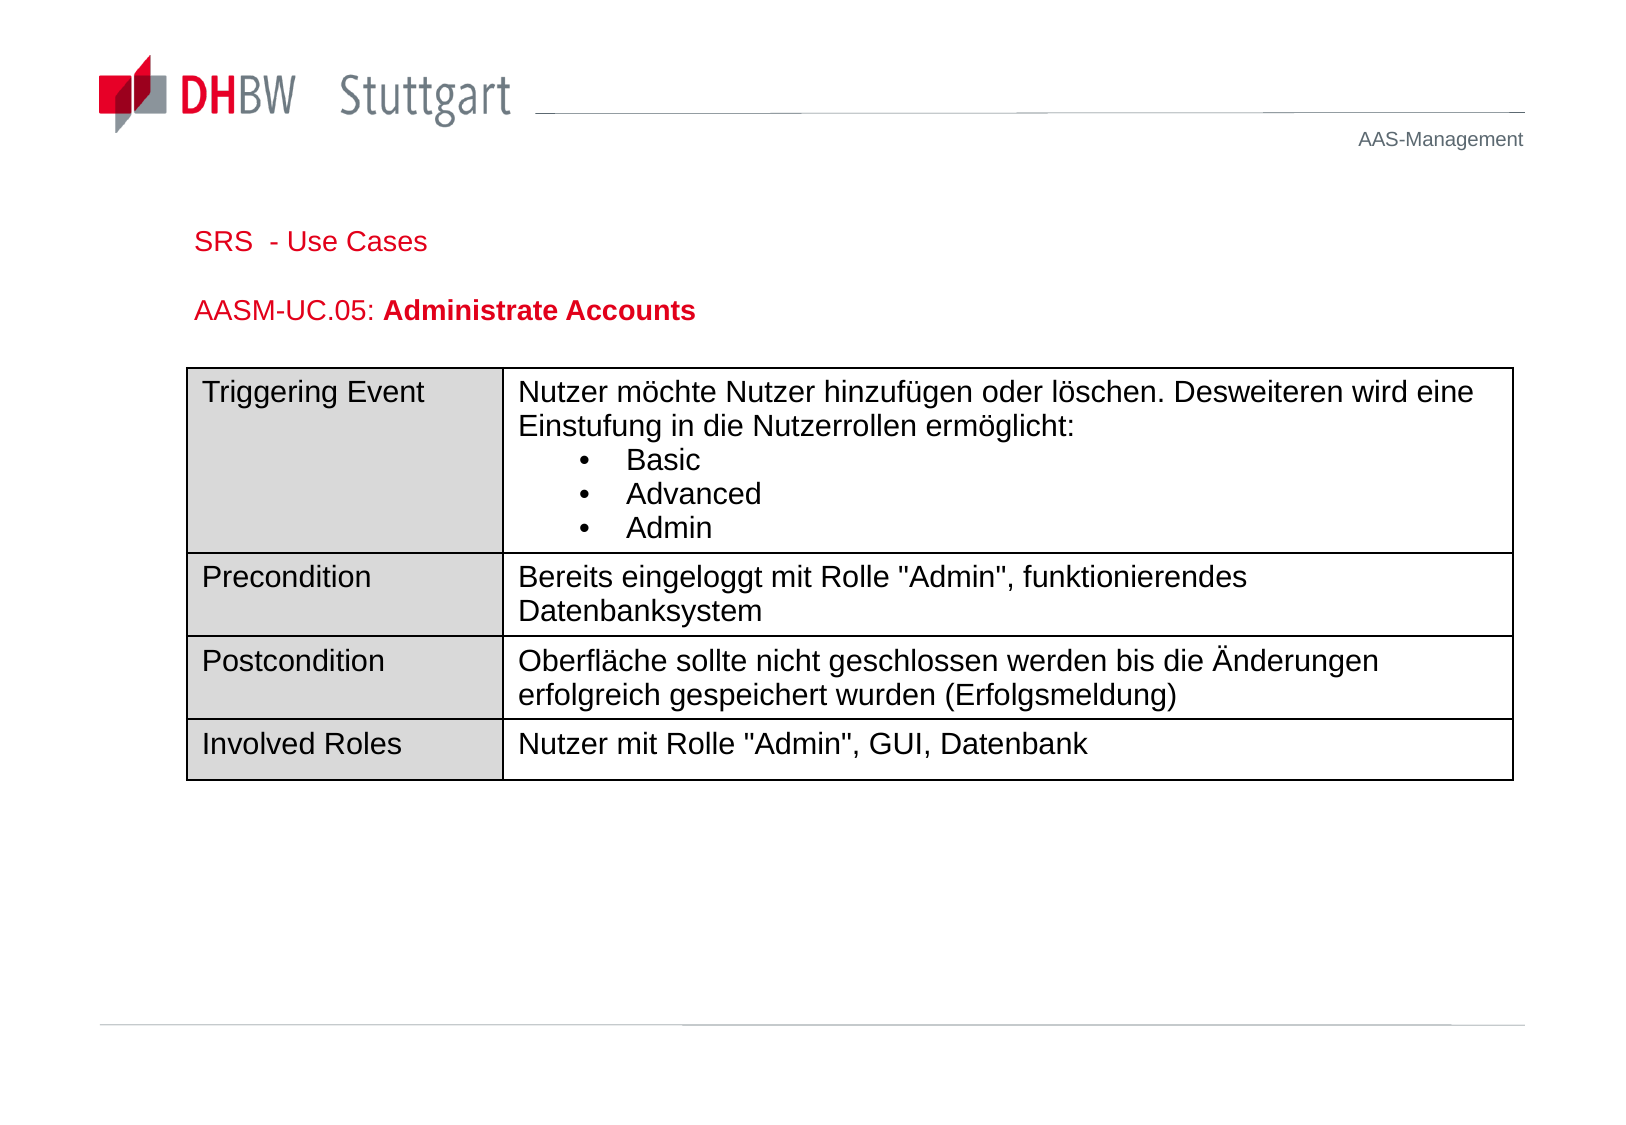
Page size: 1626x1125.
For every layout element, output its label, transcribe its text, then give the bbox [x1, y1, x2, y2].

table_cell Bereits eingeloggt mit Rolle "Admin", funktionierendes Datenbanksystem [504, 554, 1512, 635]
table_cell Involved Roles [188, 720, 502, 779]
title SRS - Use Cases [154, 190, 1473, 311]
table_cell Precondition [188, 554, 502, 635]
table_cell Postcondition [188, 637, 502, 718]
table_cell Nutzer mit Rolle "Admin", GUI, Datenbank [504, 720, 1512, 779]
table_header Nutzer möchte Nutzer hinzufügen oder löschen. Desweiteren wird eine Einstufung in die Nutzerrollen ermöglicht: Basic Advanced Admin [504, 369, 1512, 552]
table_cell Oberfläche sollte nicht geschlossen werden bis die Änderungen erfolgreich gespeichert wurden (Erfolgsmeldung) [504, 637, 1512, 718]
picture [99, 55, 512, 133]
table_header Triggering Event [188, 369, 502, 552]
text_box SRS - Use Cases AASM-UC.05: Administrate Accounts [179, 215, 1498, 336]
